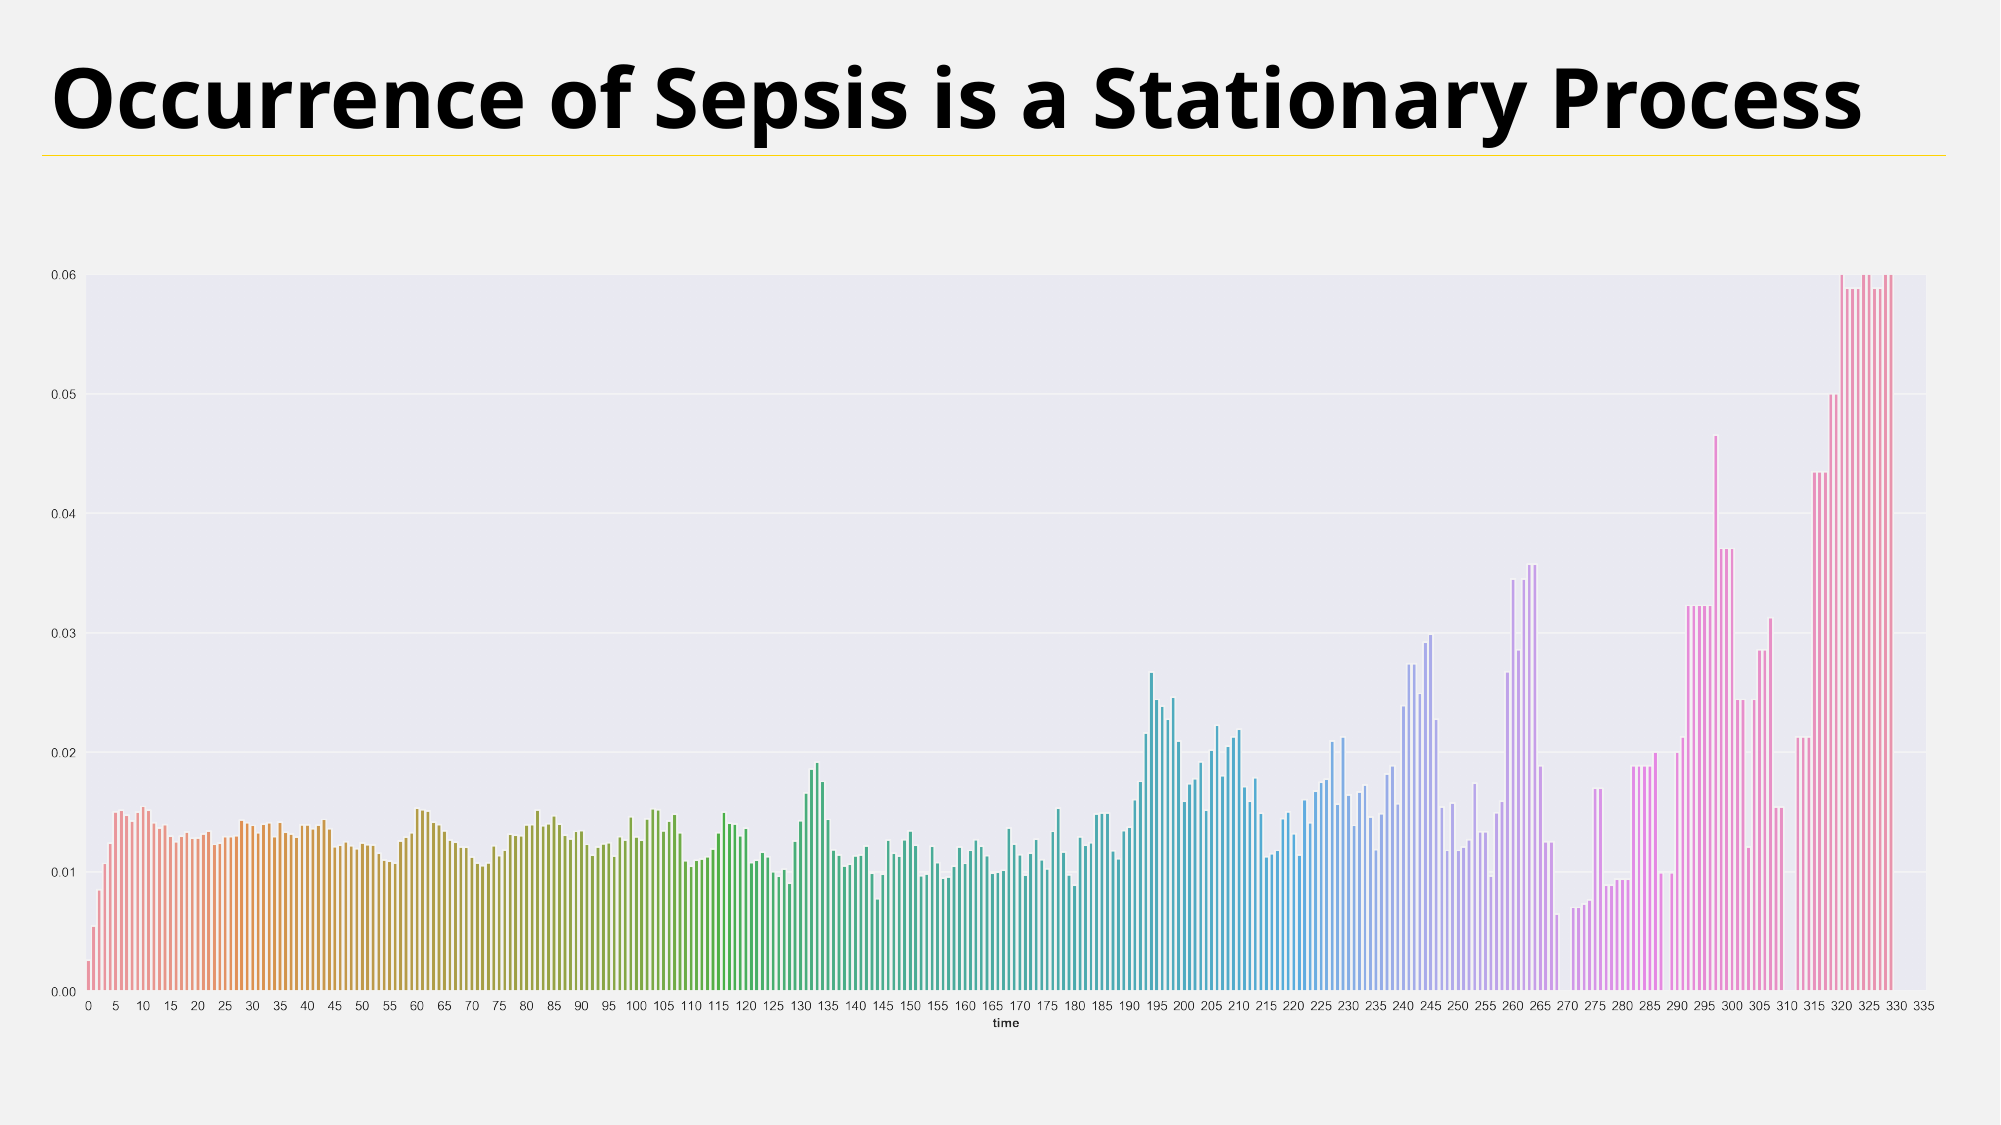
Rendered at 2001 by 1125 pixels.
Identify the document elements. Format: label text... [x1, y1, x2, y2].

list Occurrence of Sepsis is a Stationary Process [35, 27, 1953, 176]
picture [41, 260, 1944, 1039]
